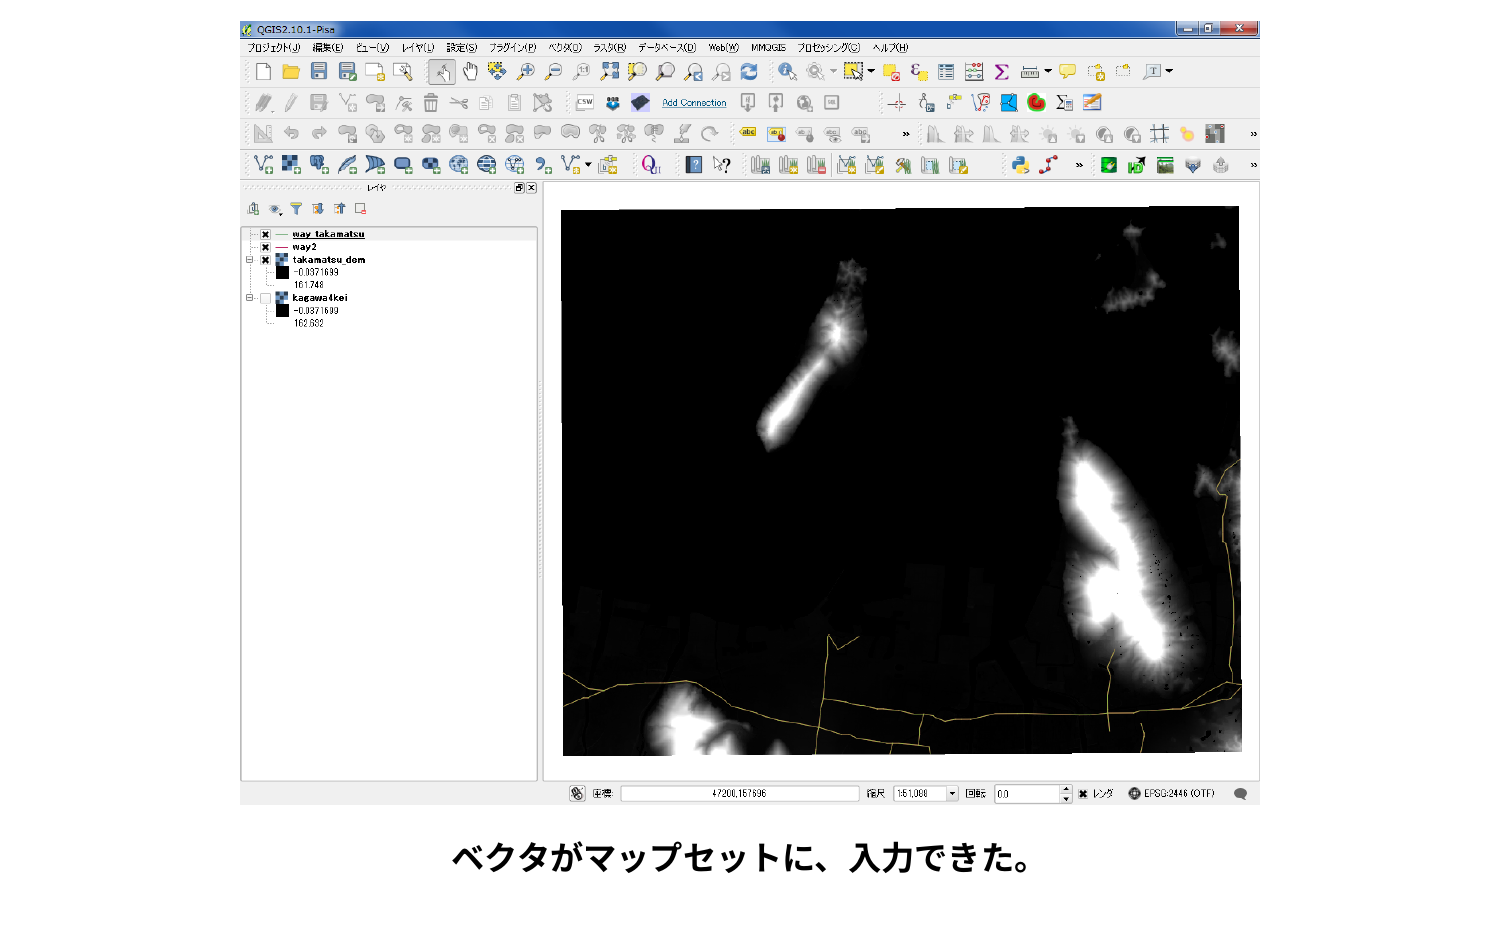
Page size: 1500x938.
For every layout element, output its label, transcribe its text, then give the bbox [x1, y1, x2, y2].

text_box ベクタがマップセットに、入力できた。 [437, 829, 1063, 885]
picture [240, 21, 1260, 805]
